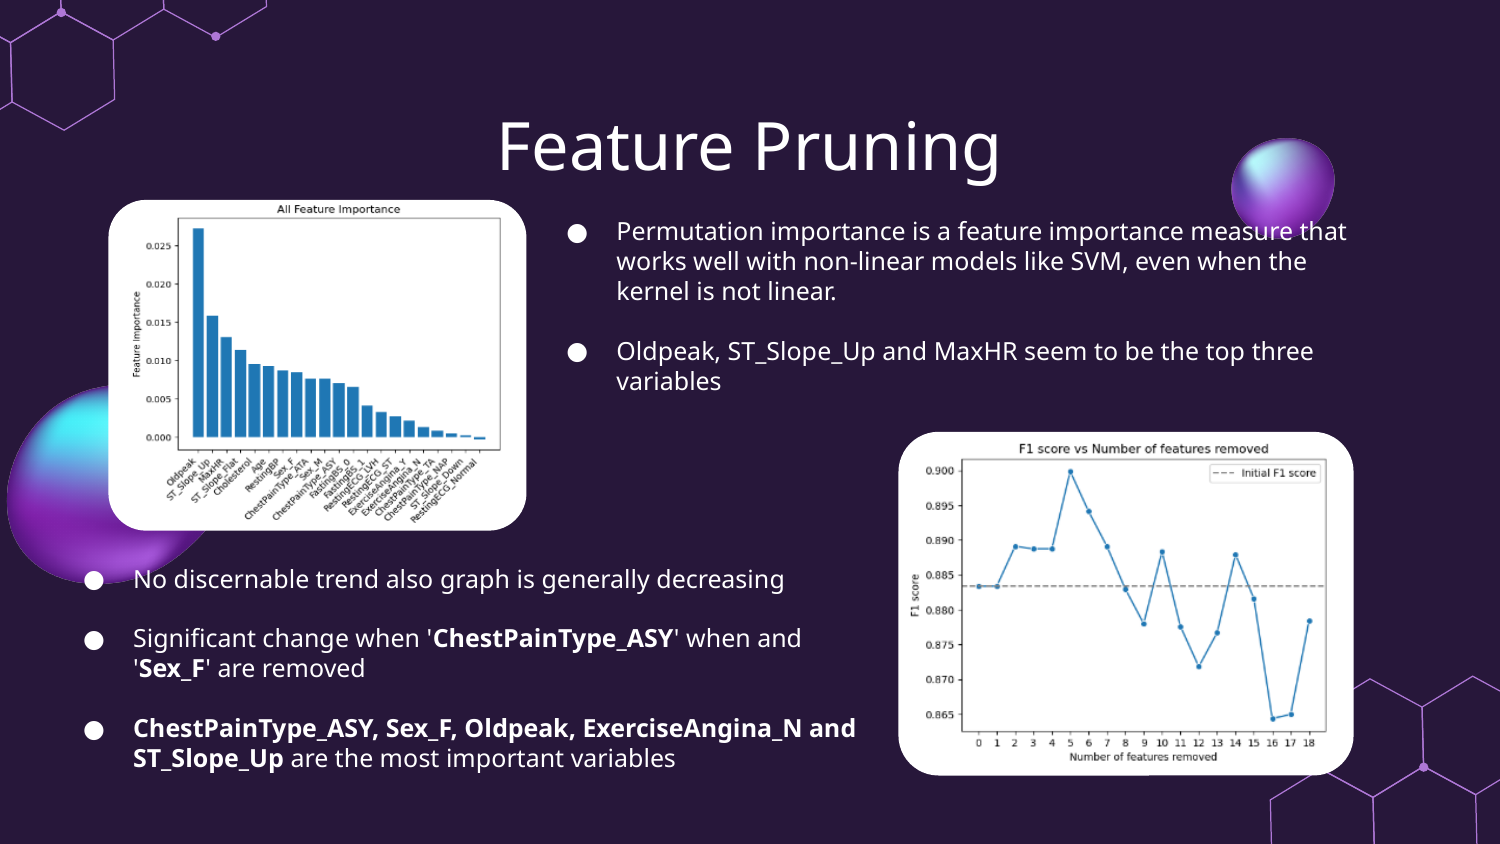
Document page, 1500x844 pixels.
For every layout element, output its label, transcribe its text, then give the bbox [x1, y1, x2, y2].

picture [898, 431, 1354, 776]
picture [0, 199, 527, 605]
title No discernable trend also graph is generally decreasing Significant change when 'ChestPainType_ASY' when and 'Sex_F' are removed ChestPainType_ASY, Sex_F, Oldpeak, ExerciseAngina_N and ST_Slope_Up are the most important variables [43, 548, 899, 789]
picture [1218, 124, 1344, 239]
title Permutation importance is a feature importance measure that works well with non-linear models like SVM, even when the kernel is not linear. Oldpeak, ST_Slope_Up and MaxHR seem to be the top three variables [528, 200, 1382, 442]
title Feature Pruning [118, 88, 1382, 183]
